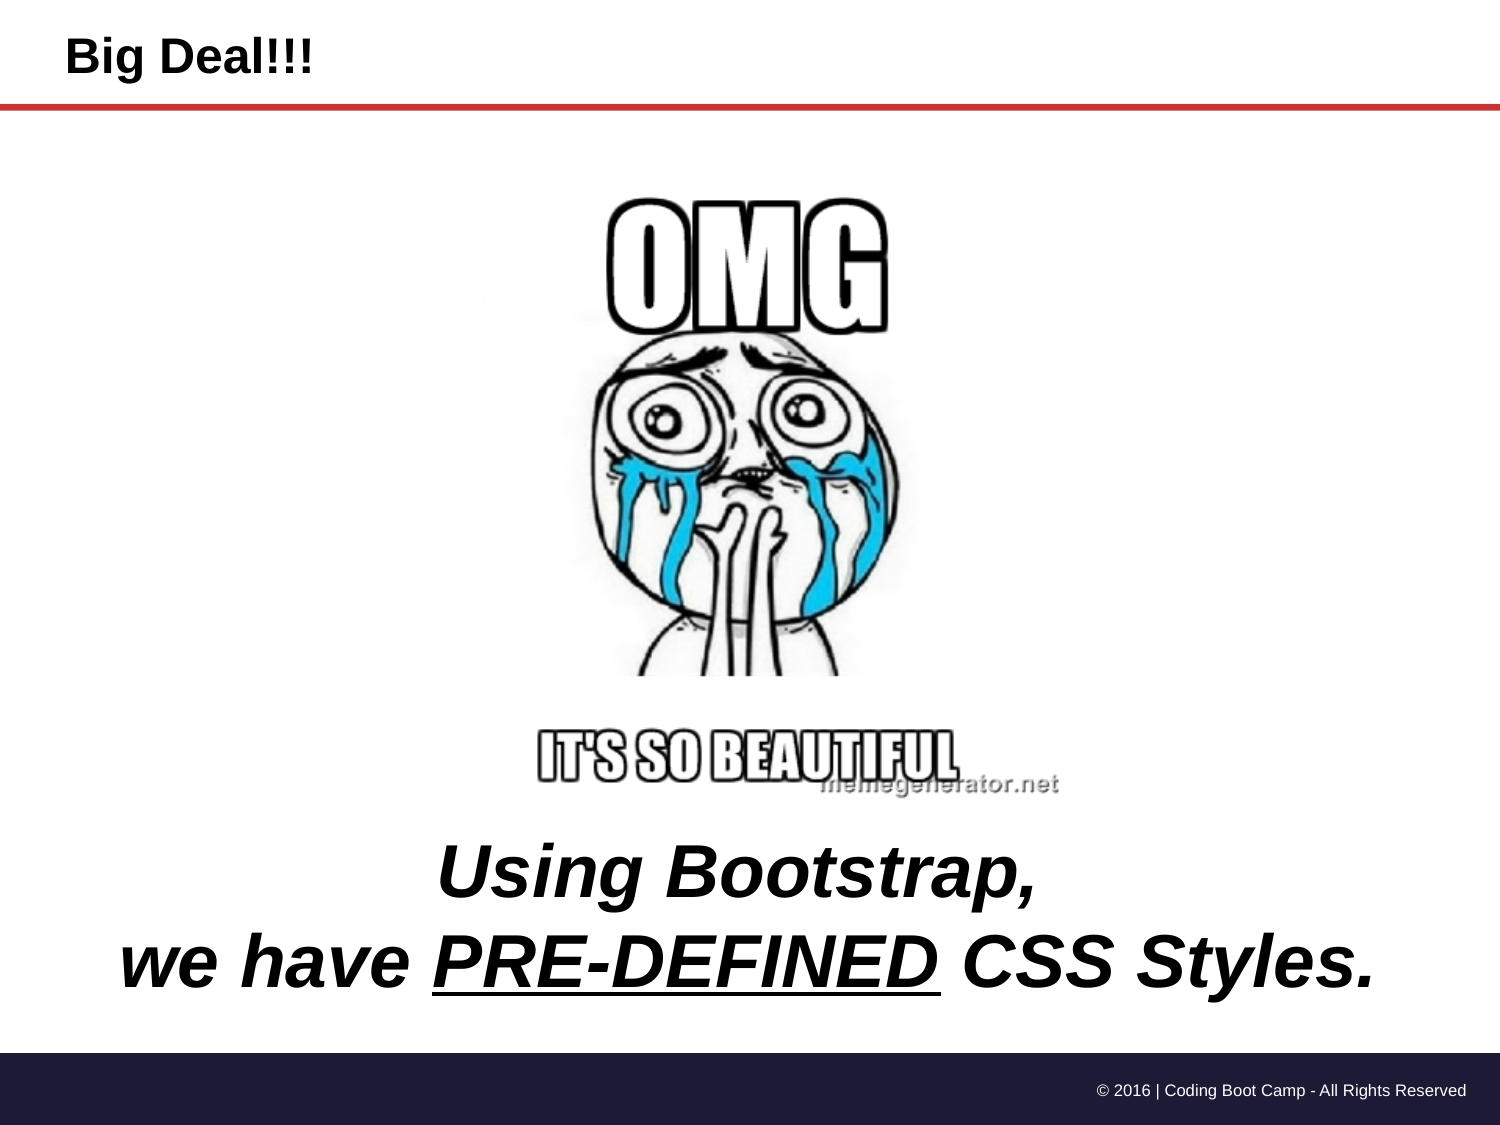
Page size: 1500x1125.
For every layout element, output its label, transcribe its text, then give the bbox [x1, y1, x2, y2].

text_box Big Deal!!! [50, 0, 948, 108]
text_box Using Bootstrap, we have PRE-DEFINED CSS Styles. [49, 824, 1448, 1000]
picture [436, 174, 1062, 801]
